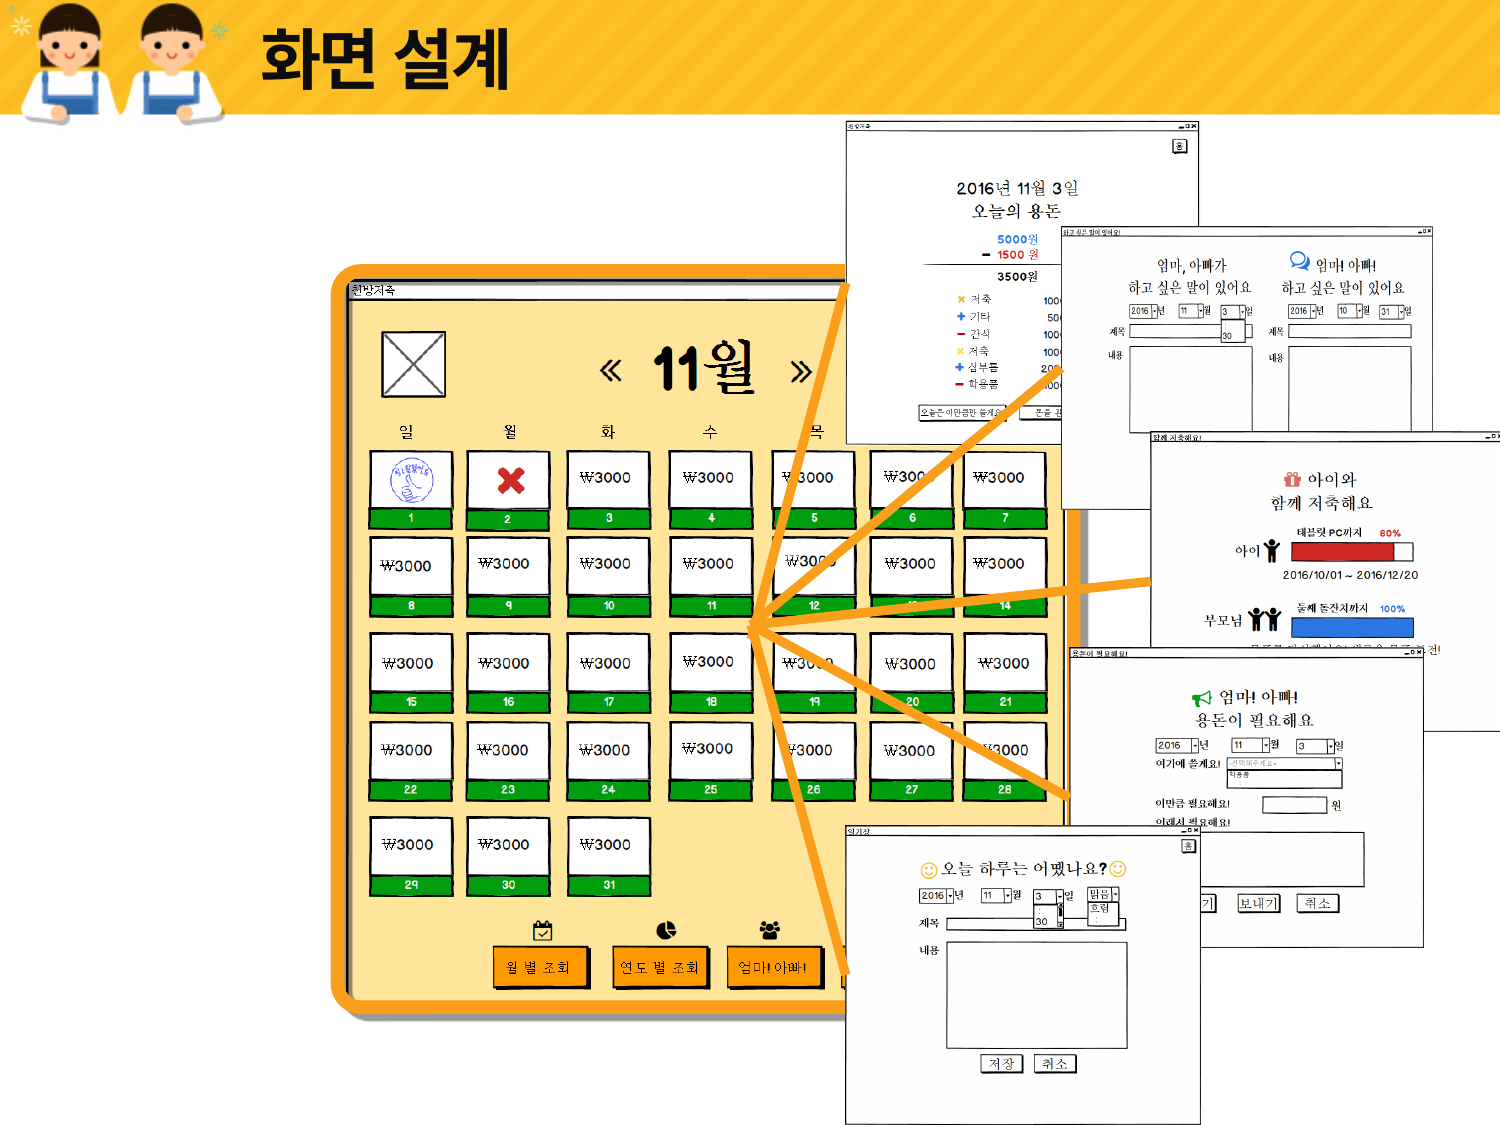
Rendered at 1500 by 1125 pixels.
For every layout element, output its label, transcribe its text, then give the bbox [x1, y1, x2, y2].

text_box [751, 282, 846, 367]
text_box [337, 270, 845, 1008]
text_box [846, 798, 1069, 825]
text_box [751, 581, 1151, 625]
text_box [751, 367, 1062, 581]
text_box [751, 624, 846, 975]
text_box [1070, 625, 1074, 647]
title 화면 설계 [245, 0, 1449, 128]
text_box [1062, 510, 1074, 581]
picture [0, 0, 1500, 1125]
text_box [846, 624, 1070, 798]
